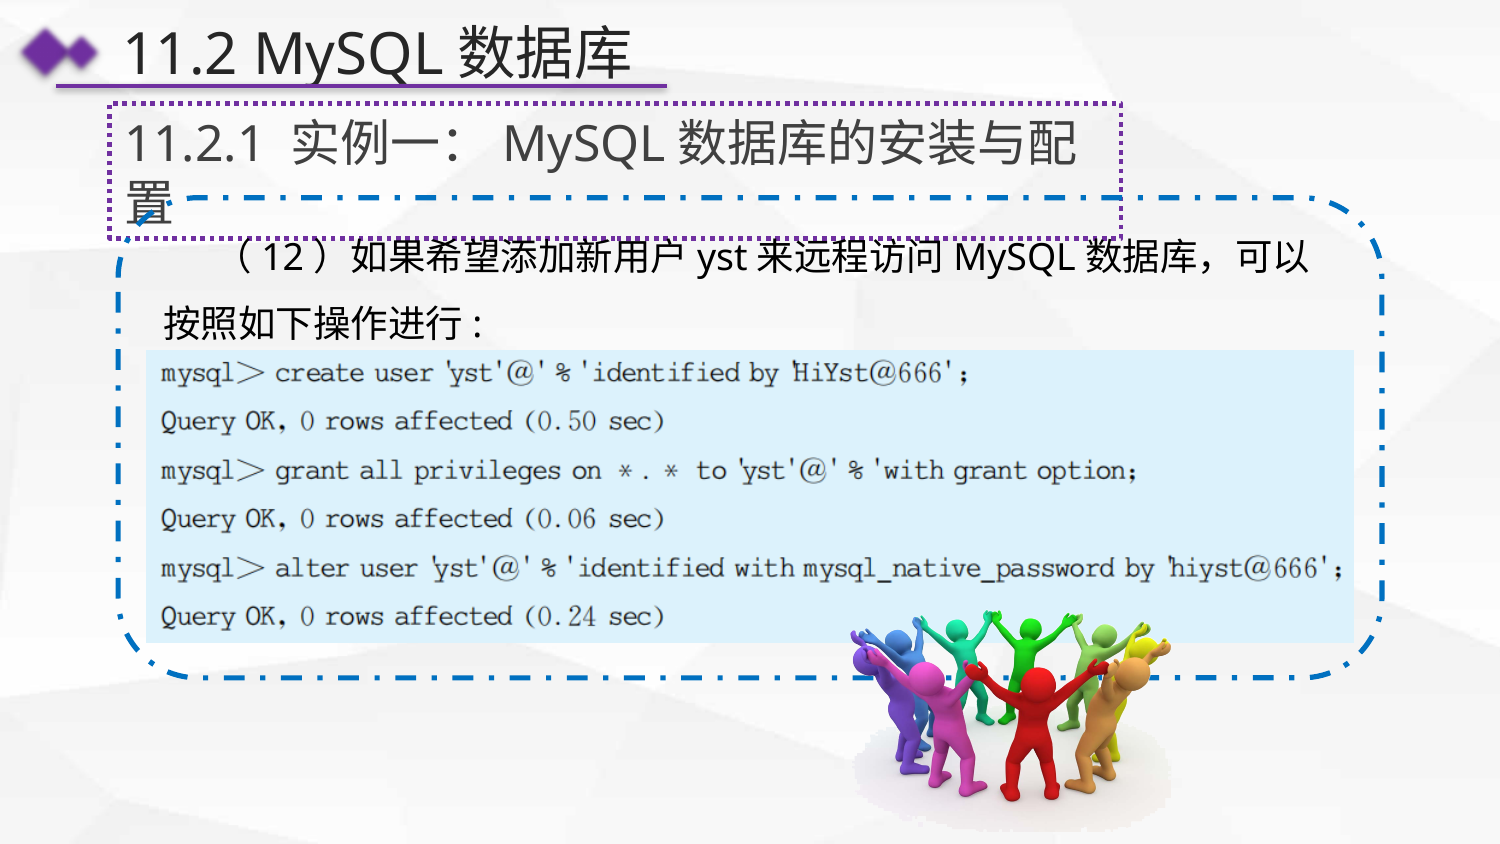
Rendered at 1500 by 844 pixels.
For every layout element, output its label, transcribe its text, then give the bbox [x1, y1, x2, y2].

text_box [116, 195, 1385, 680]
text_box 11.2 MySQL数据库 [108, 9, 687, 94]
text_box 11.2.1 实例一：MySQL数据库的安装与配置 [109, 103, 1122, 239]
picture [0, 0, 1500, 844]
text_box [27, 34, 60, 71]
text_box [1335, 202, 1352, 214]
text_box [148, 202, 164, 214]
text_box [71, 42, 92, 63]
